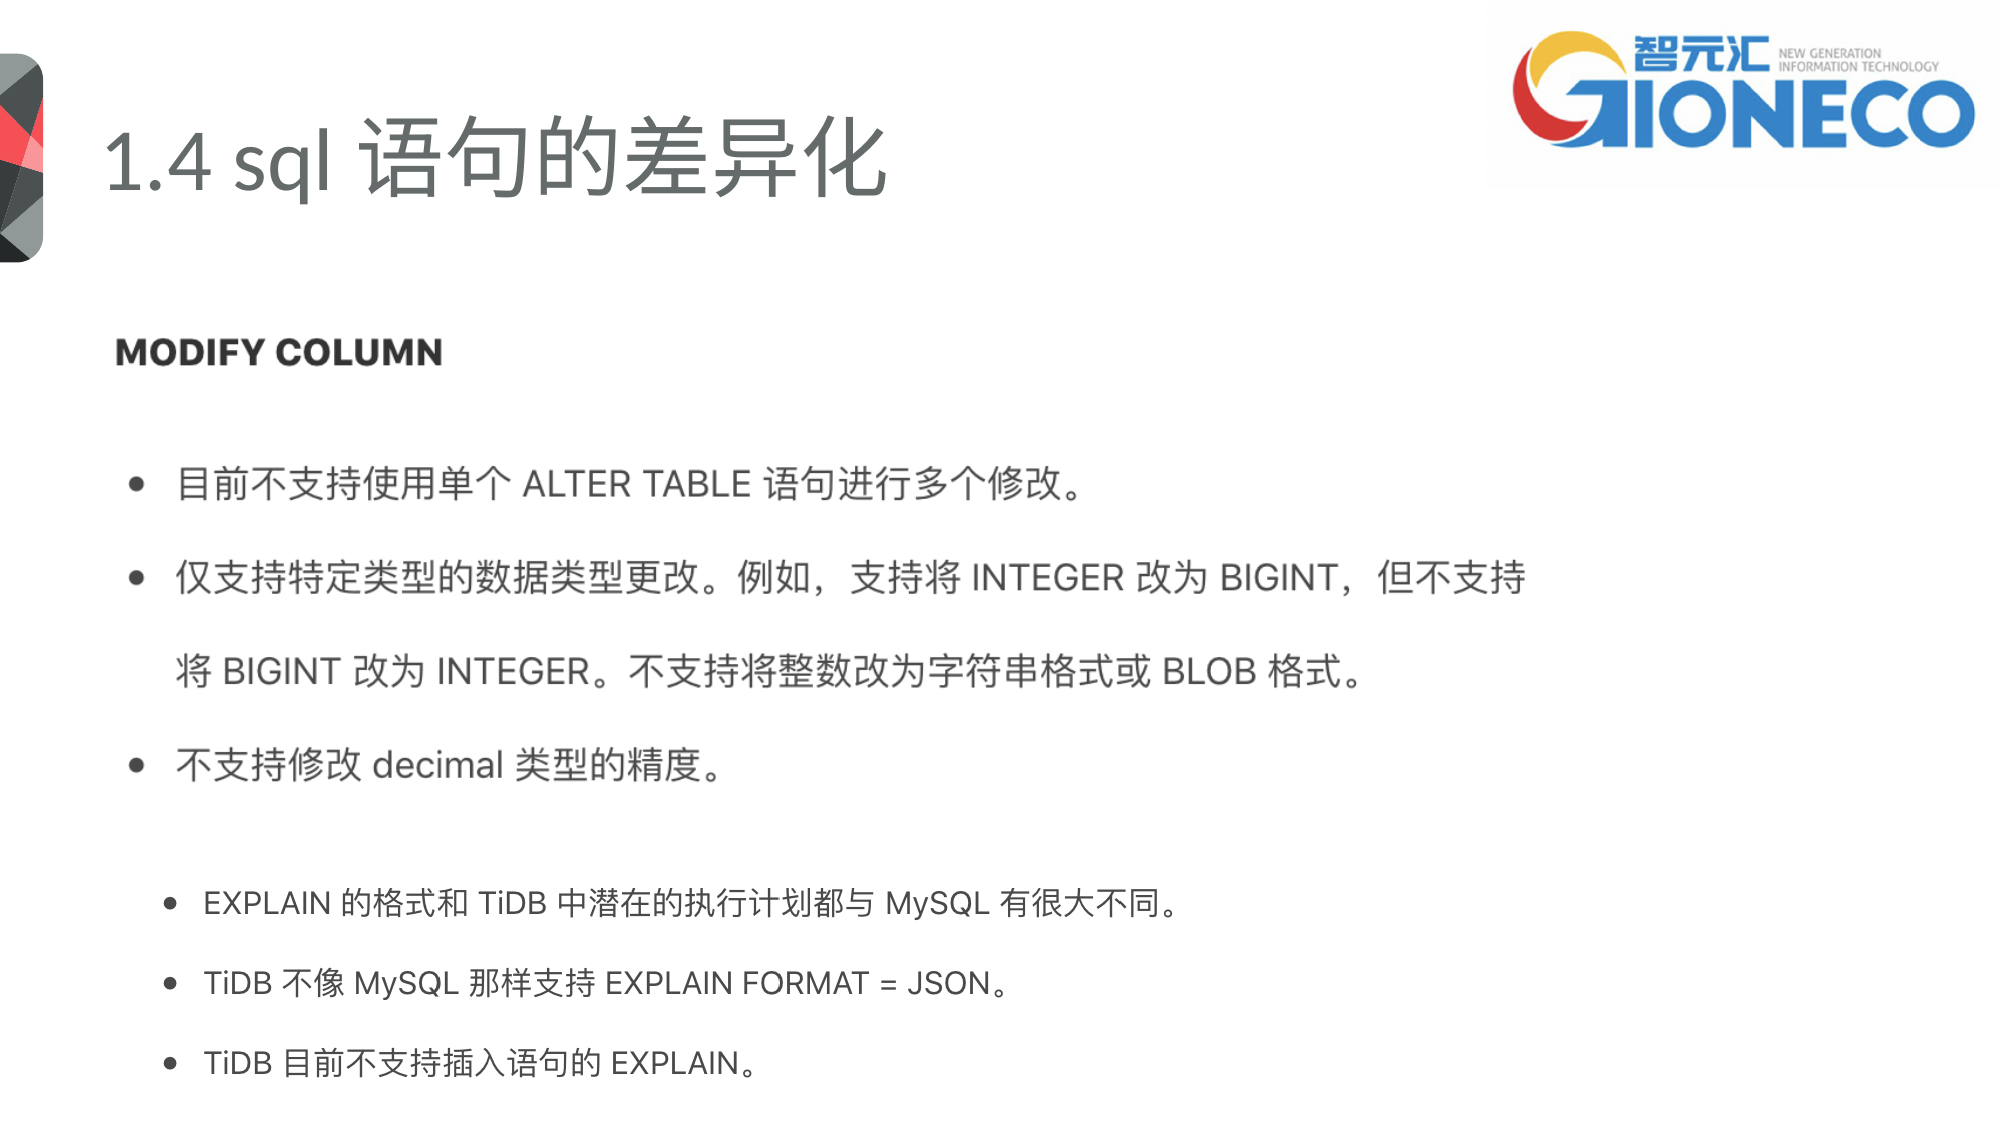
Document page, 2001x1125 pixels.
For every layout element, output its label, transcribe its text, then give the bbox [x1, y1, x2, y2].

text_box 1.4 sql语句的差异化 [99, 114, 1150, 203]
picture [1486, 0, 2000, 189]
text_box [0, 53, 44, 263]
picture [65, 274, 1668, 1125]
